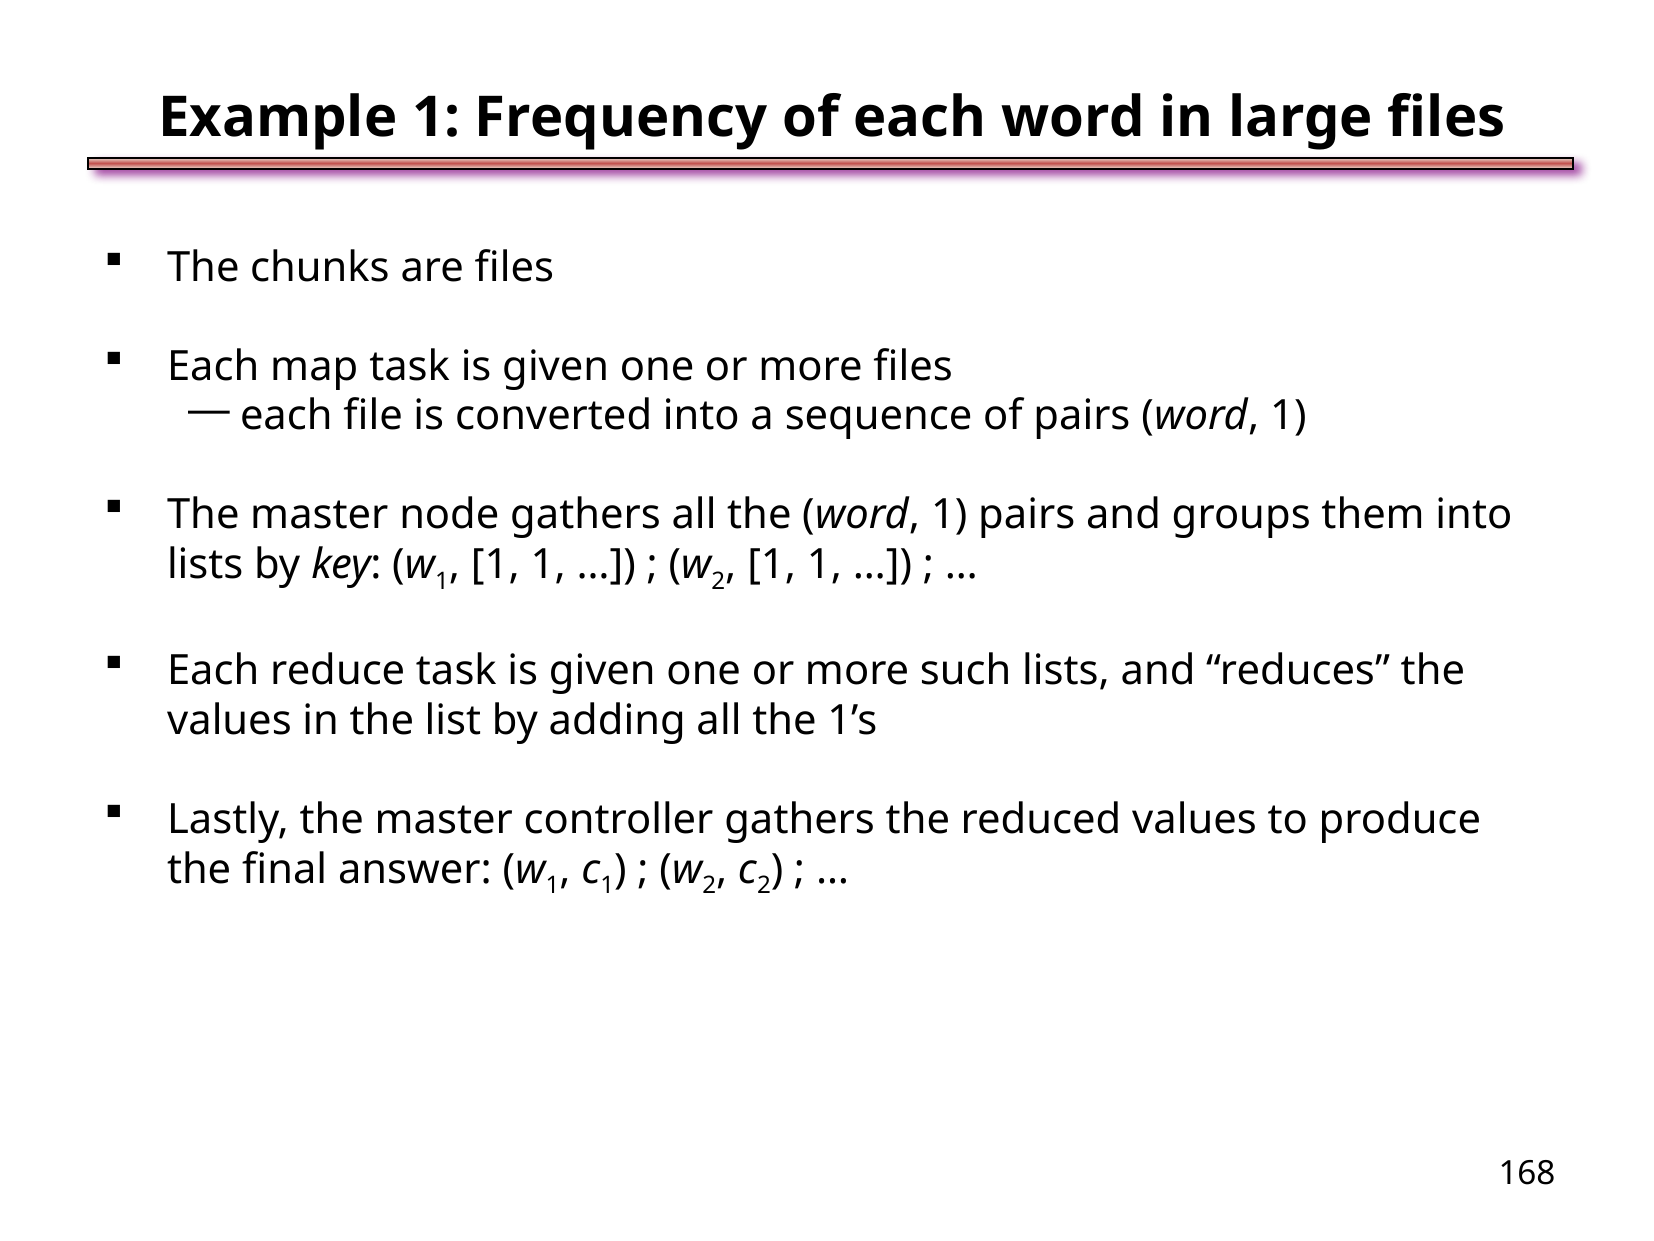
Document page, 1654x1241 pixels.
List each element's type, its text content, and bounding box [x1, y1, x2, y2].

text_box Example 1: Frequency of each word in large files [87, 72, 1576, 156]
text_box <number> [1227, 1142, 1573, 1226]
text_box The chunks are files Each map task is given one or more files each file is converted into a sequence of pairs (word, 1) The master node gathers all the (word, 1) pairs and groups them into lists by key: (w1, [1, 1, …]) ; (w2, [1, 1, …]) ; … Each reduce task is given one or more such lists, and “reduces” the values in the list by adding all the 1’s Lastly, the master controller gathers the reduced values to produce the final answer: (w1, c1) ; (w2, c2) ; … [87, 182, 1571, 1131]
